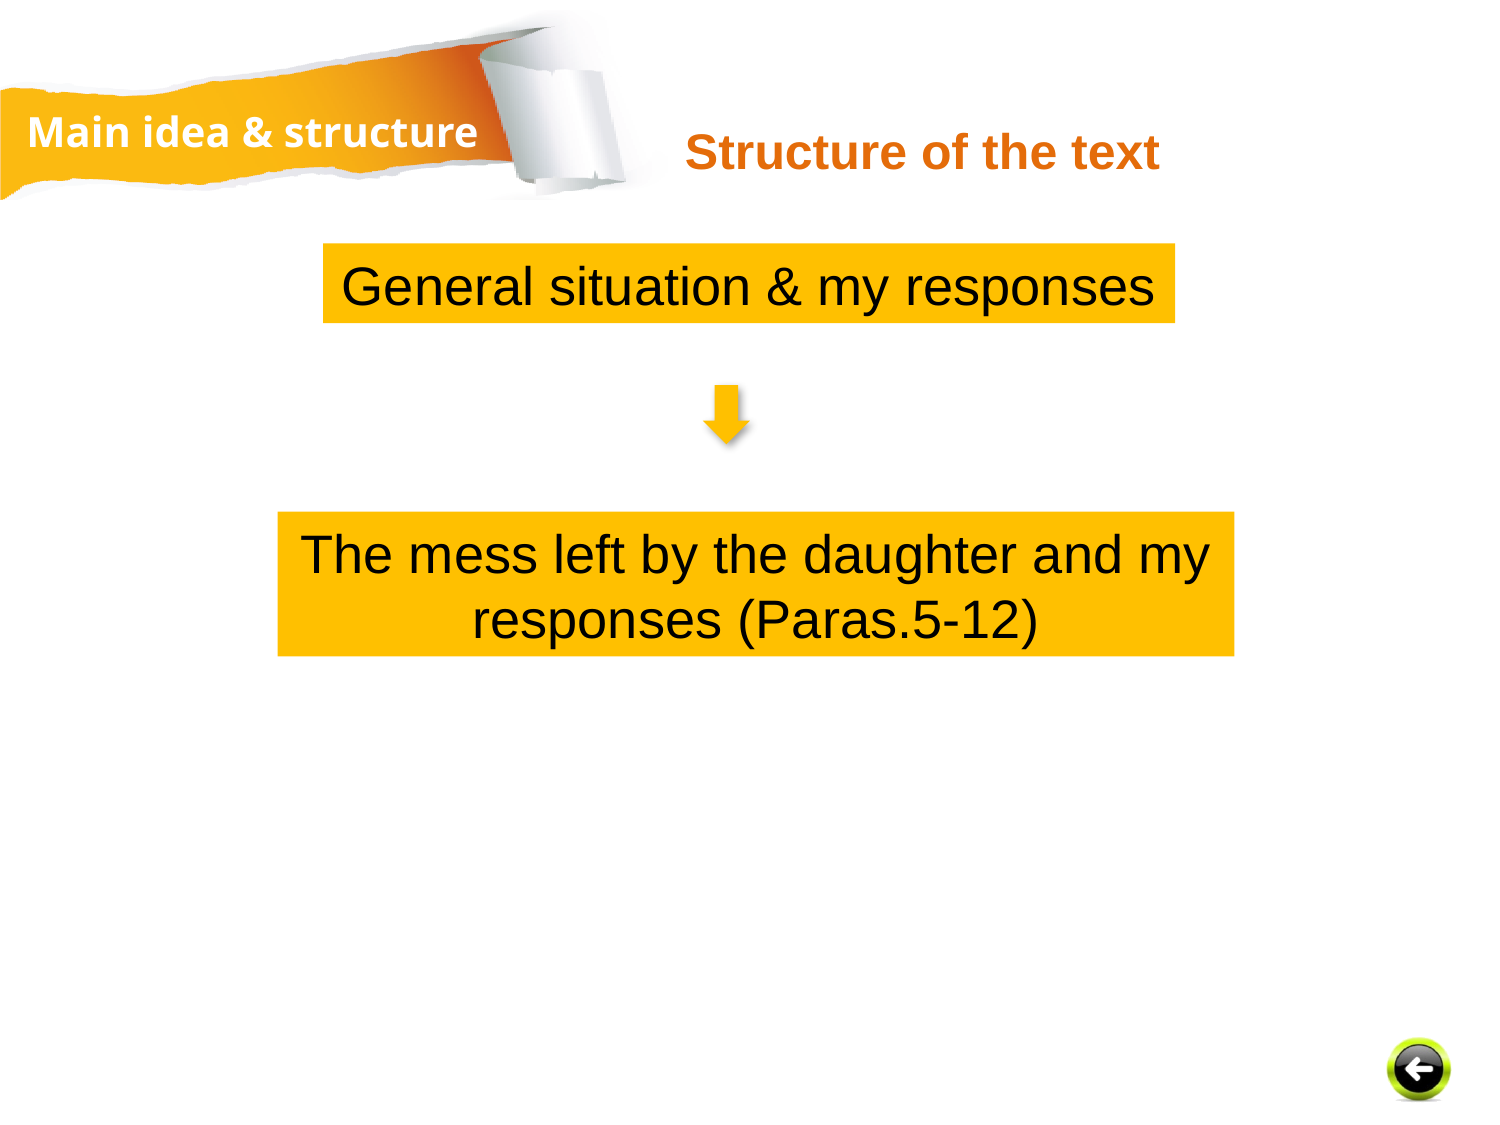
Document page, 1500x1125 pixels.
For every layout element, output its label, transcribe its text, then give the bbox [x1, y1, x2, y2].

text_box Structure of the text [672, 111, 1243, 187]
picture [1381, 1031, 1454, 1107]
text_box General situation & my responses [323, 243, 1176, 324]
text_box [0, 10, 668, 200]
text_box The mess left by the daughter and my responses (Paras.5-12) [277, 511, 1235, 657]
text_box [700, 383, 752, 447]
